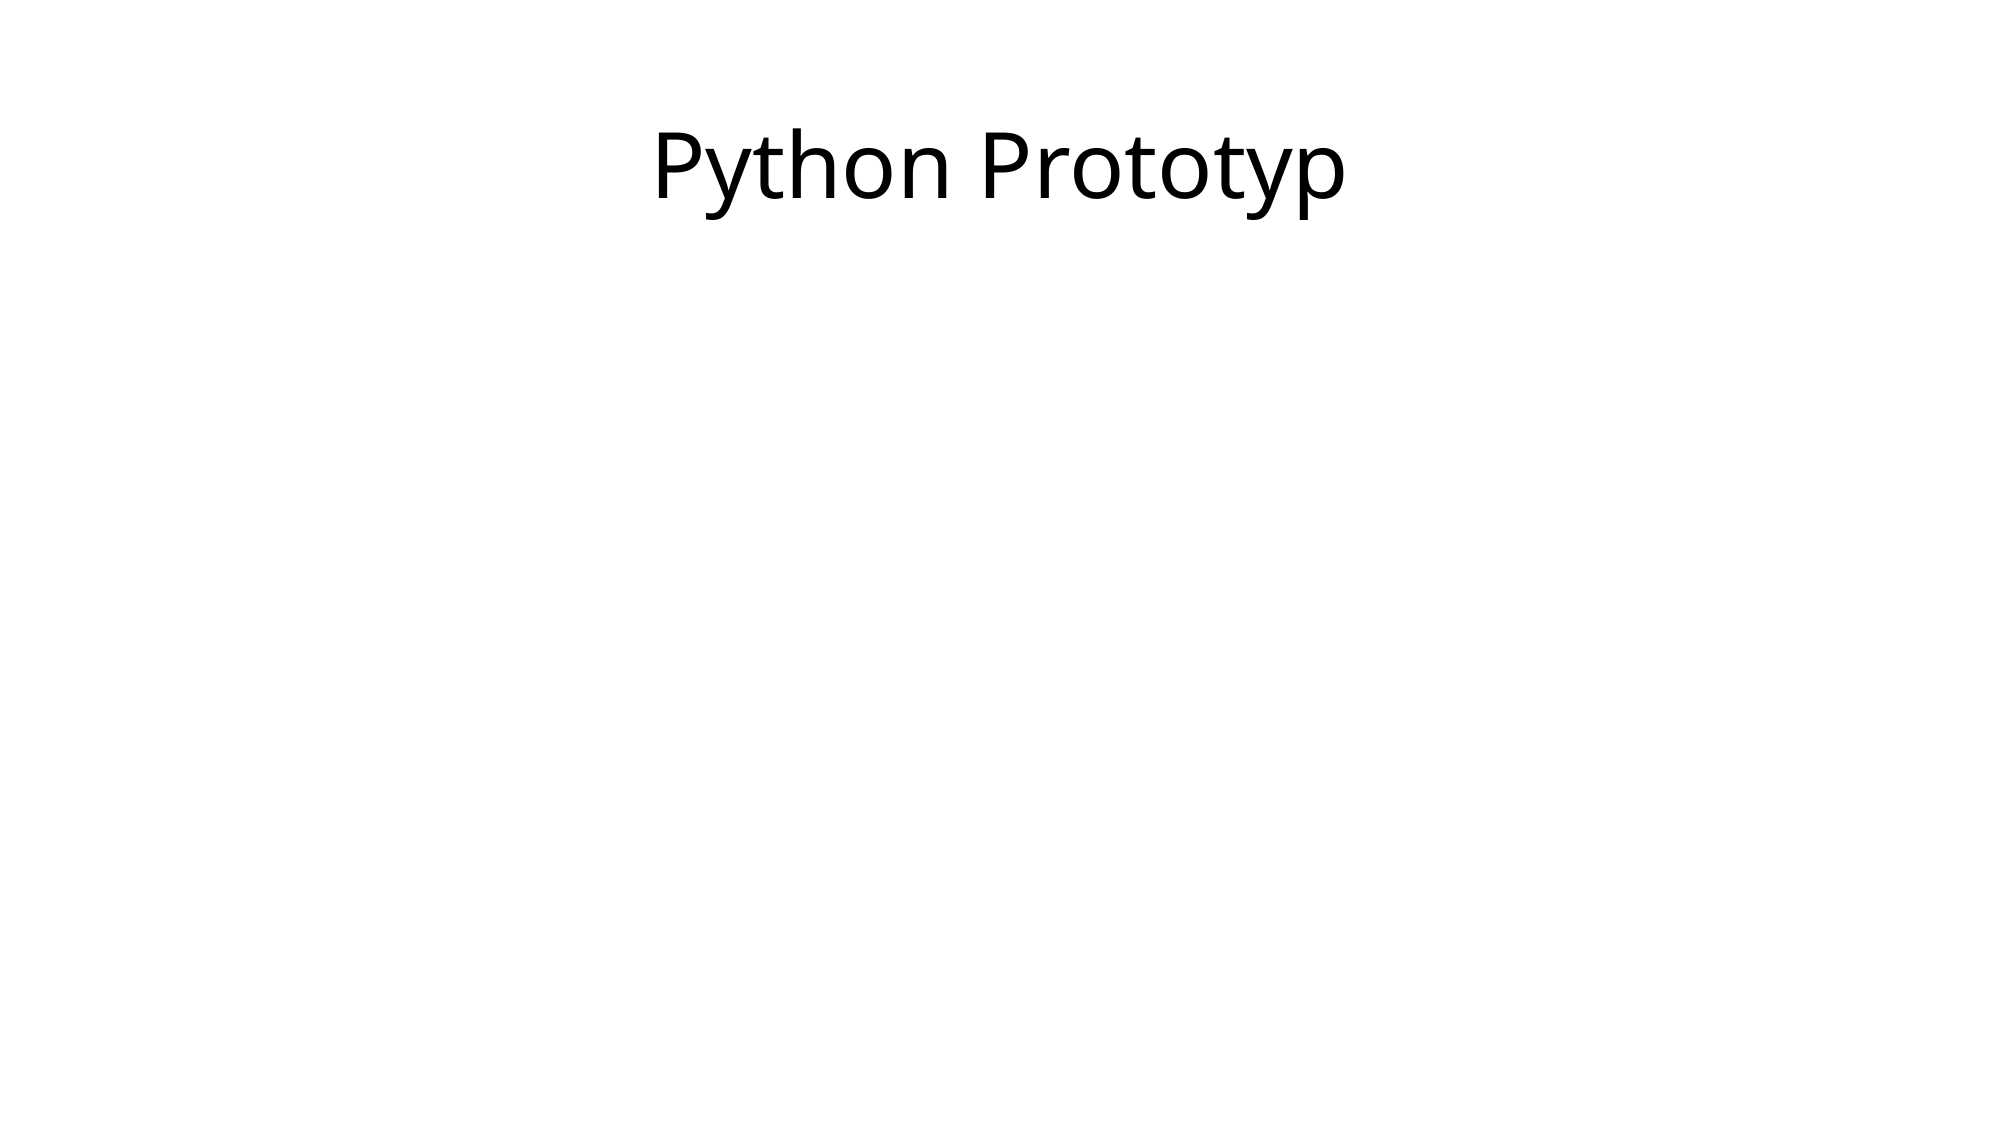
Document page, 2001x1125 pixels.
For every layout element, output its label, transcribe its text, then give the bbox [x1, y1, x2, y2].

title Python Prototyp [137, 59, 1863, 278]
